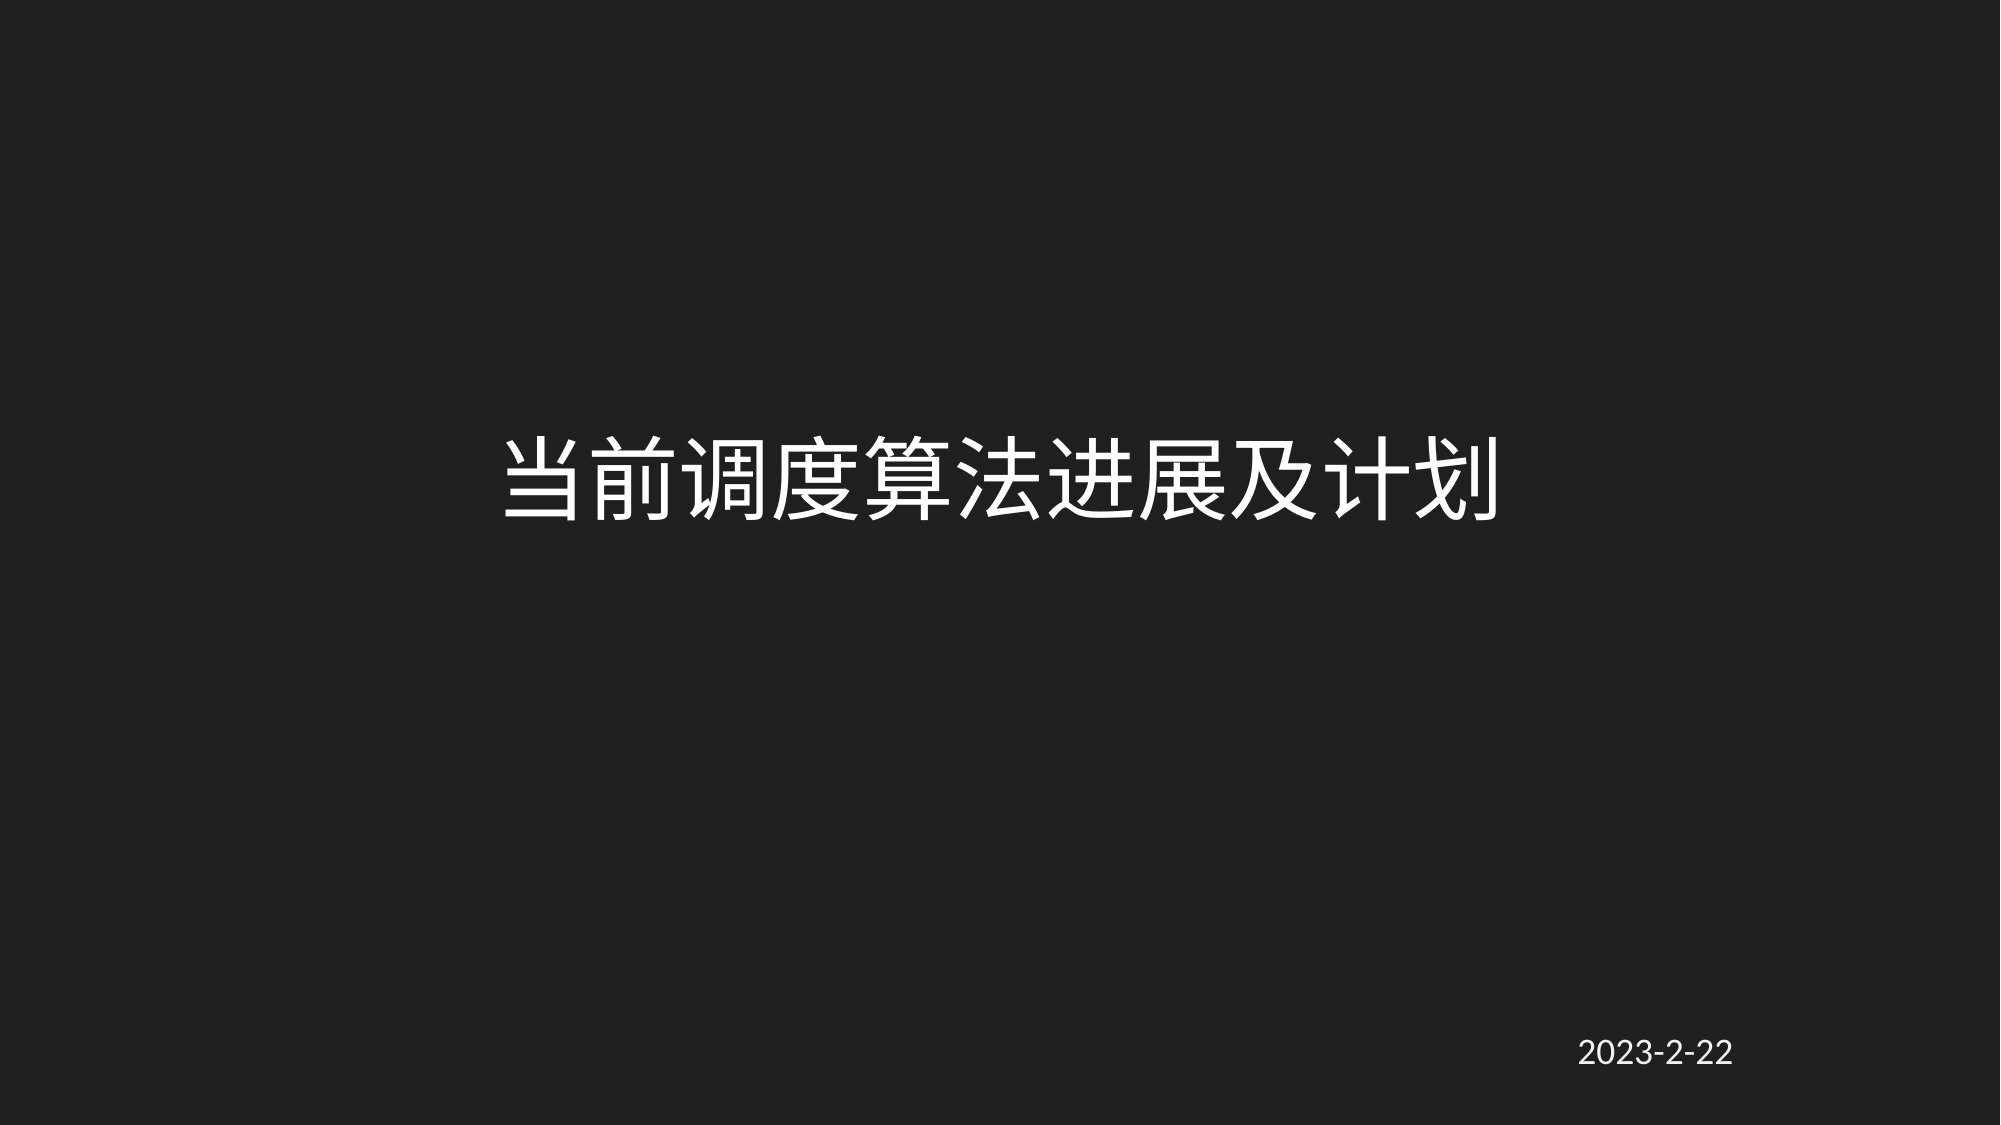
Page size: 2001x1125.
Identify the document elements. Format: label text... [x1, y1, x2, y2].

text_box 2023-2-22 [1341, 1005, 1969, 1080]
text_box 当前调度算法进展及计划 [195, 414, 1805, 540]
